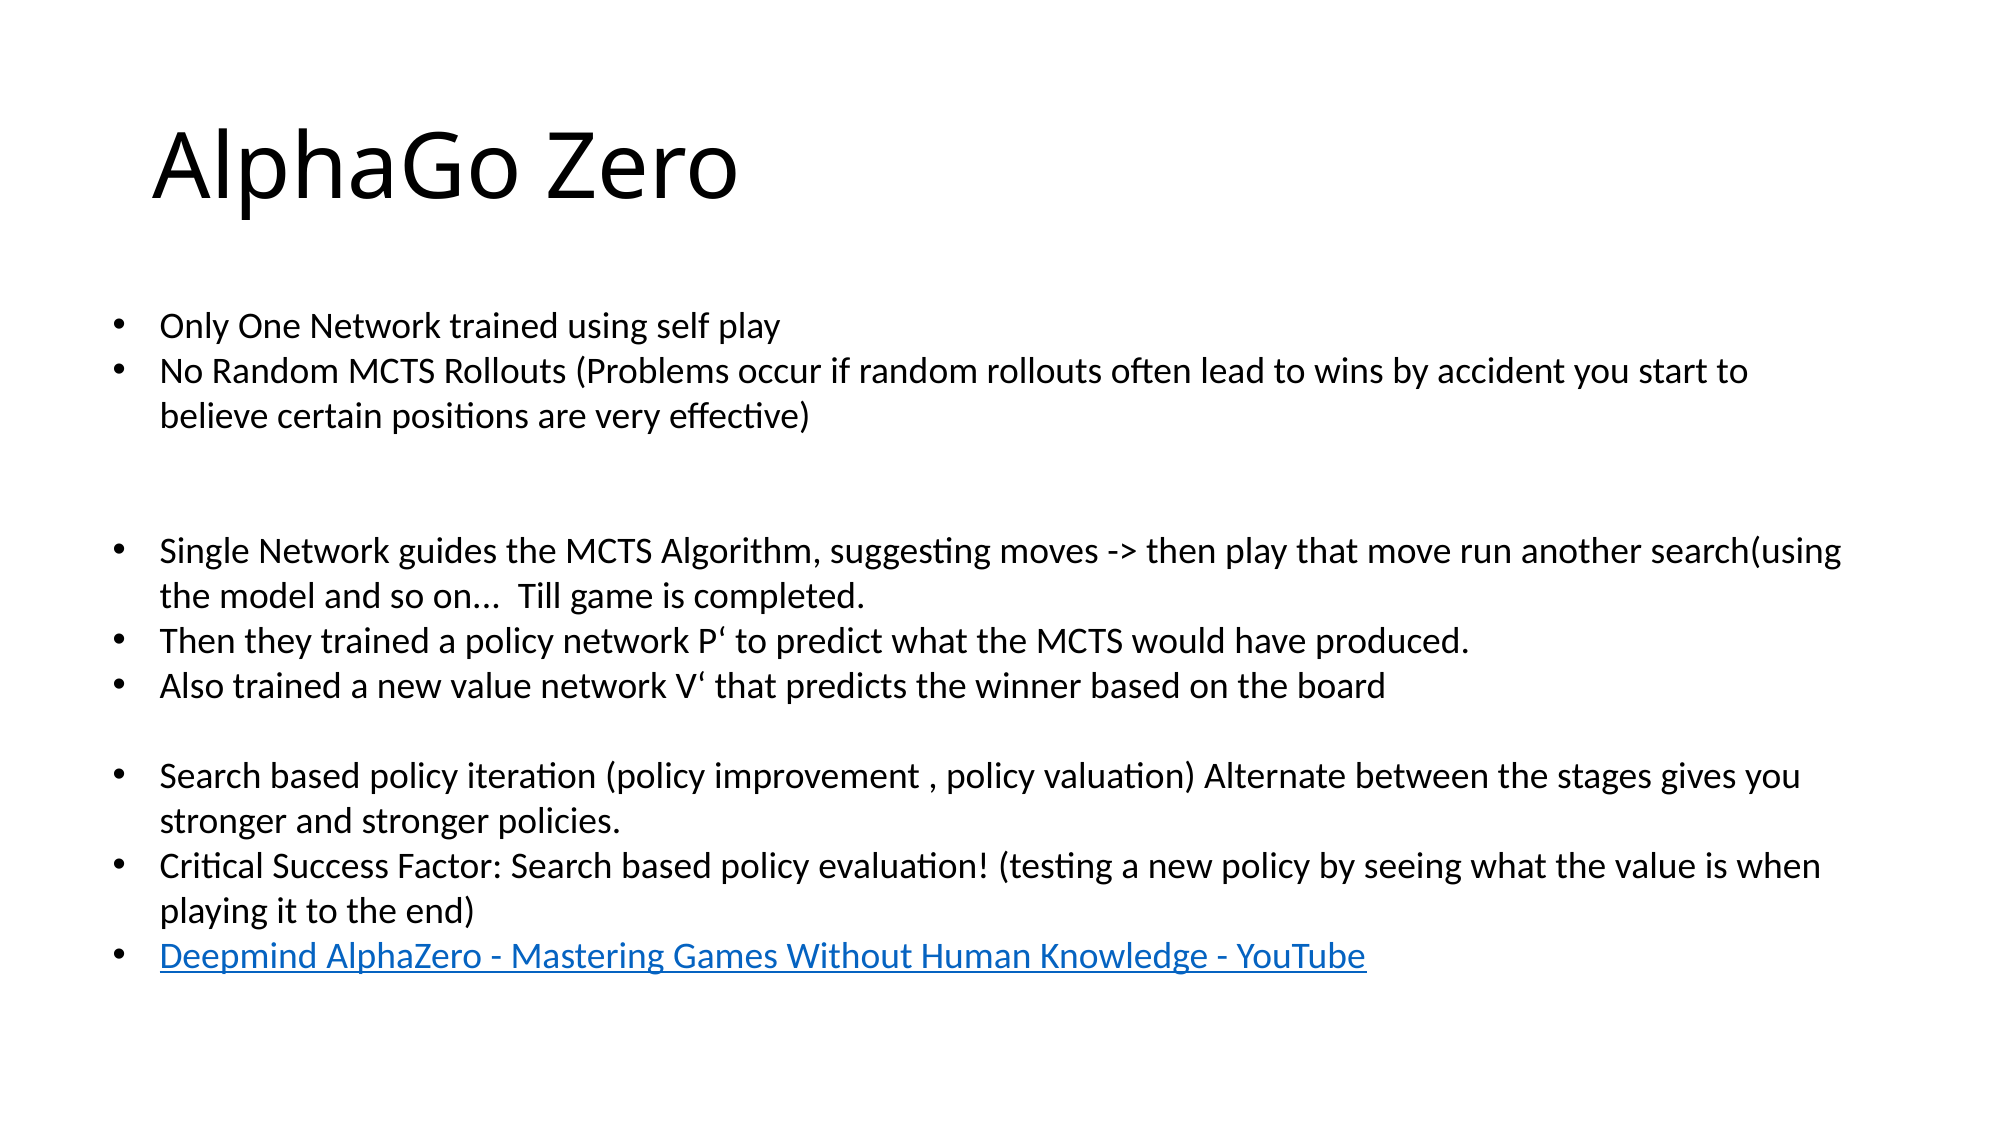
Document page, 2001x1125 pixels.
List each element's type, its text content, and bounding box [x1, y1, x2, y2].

text_box Only One Network trained using self play No Random MCTS Rollouts (Problems occur if random rollouts often lead to wins by accident you start to believe certain positions are very effective) Single Network guides the MCTS Algorithm, suggesting moves -> then play that move run another search(using the model and so on... Till game is completed. Then they trained a policy network P‘ to predict what the MCTS would have produced. Also trained a new value network V‘ that predicts the winner based on the board Search based policy iteration (policy improvement , policy valuation) Alternate between the stages gives you stronger and stronger policies. Critical Success Factor: Search based policy evaluation! (testing a new policy by seeing what the value is when playing it to the end) Deepmind AlphaZero - Mastering Games Without Human Knowledge - YouTube [97, 293, 1863, 1029]
title AlphaGo Zero [137, 59, 1863, 278]
